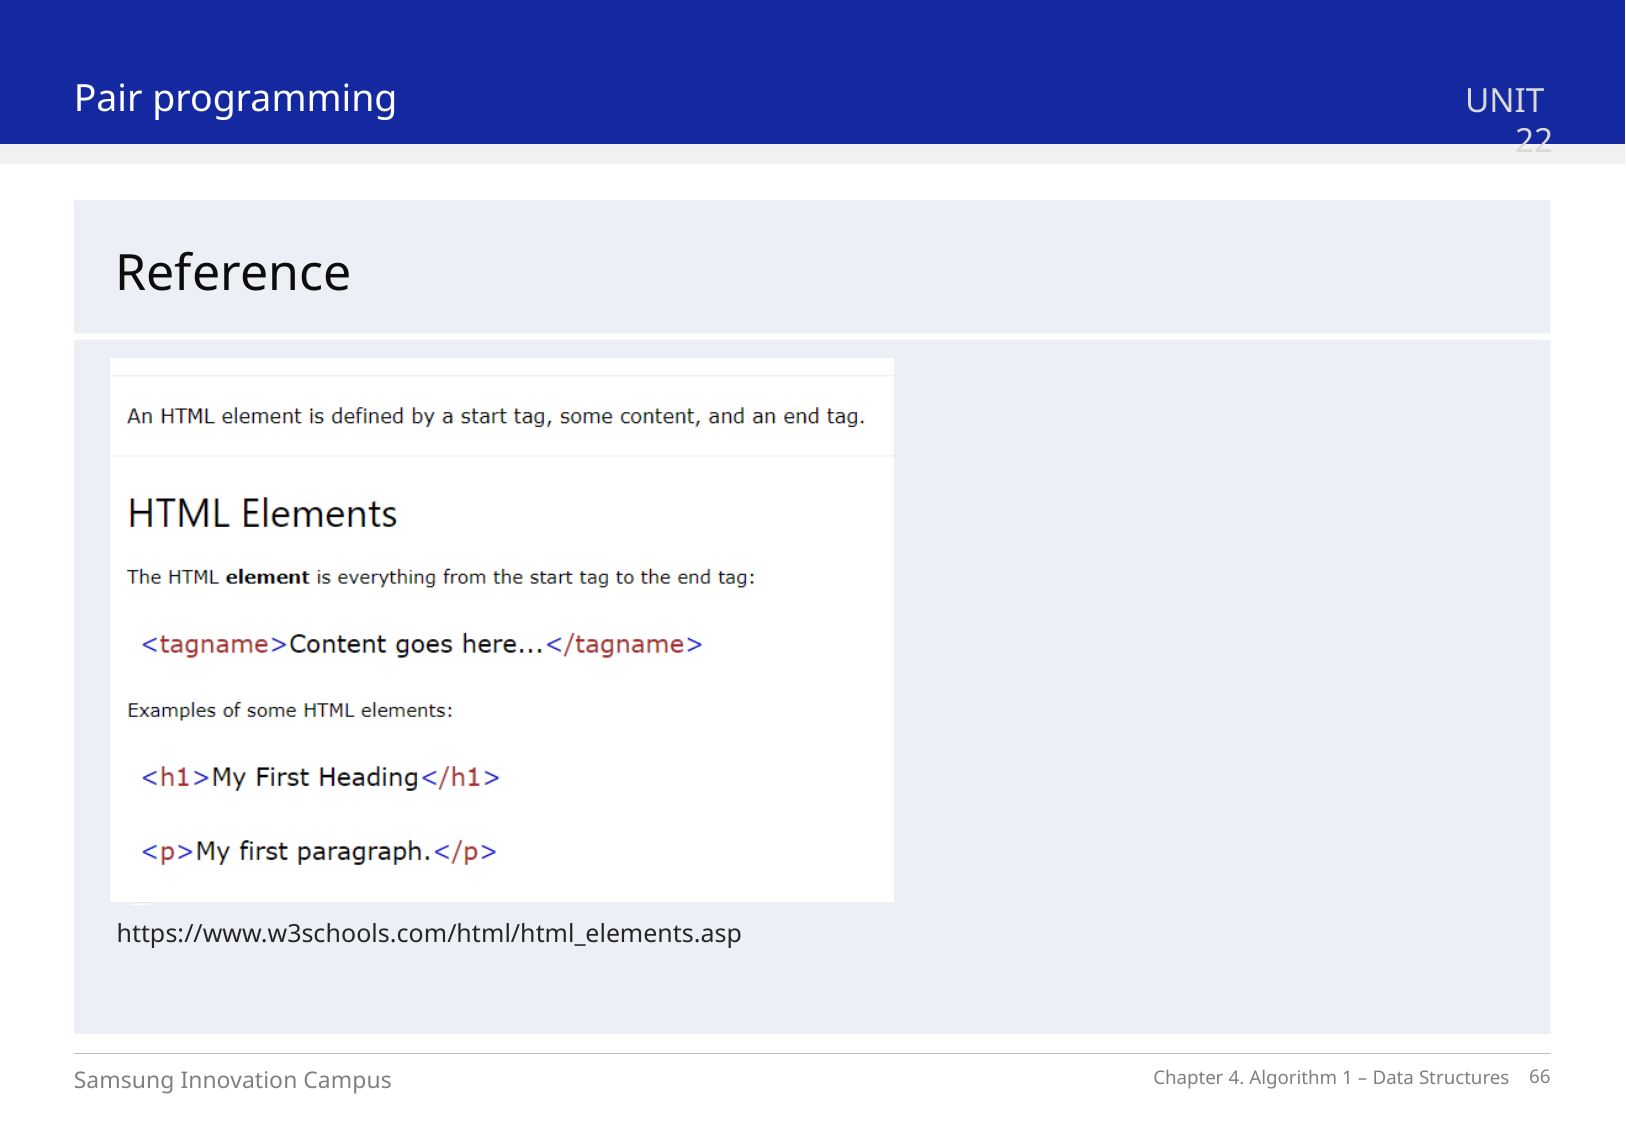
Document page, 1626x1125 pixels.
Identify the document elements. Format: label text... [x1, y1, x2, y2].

text_box https://www.w3schools.com/html/html_elements.asp [101, 909, 972, 955]
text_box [73, 73, 1554, 120]
text_box Reference [115, 239, 426, 301]
picture [109, 358, 894, 905]
